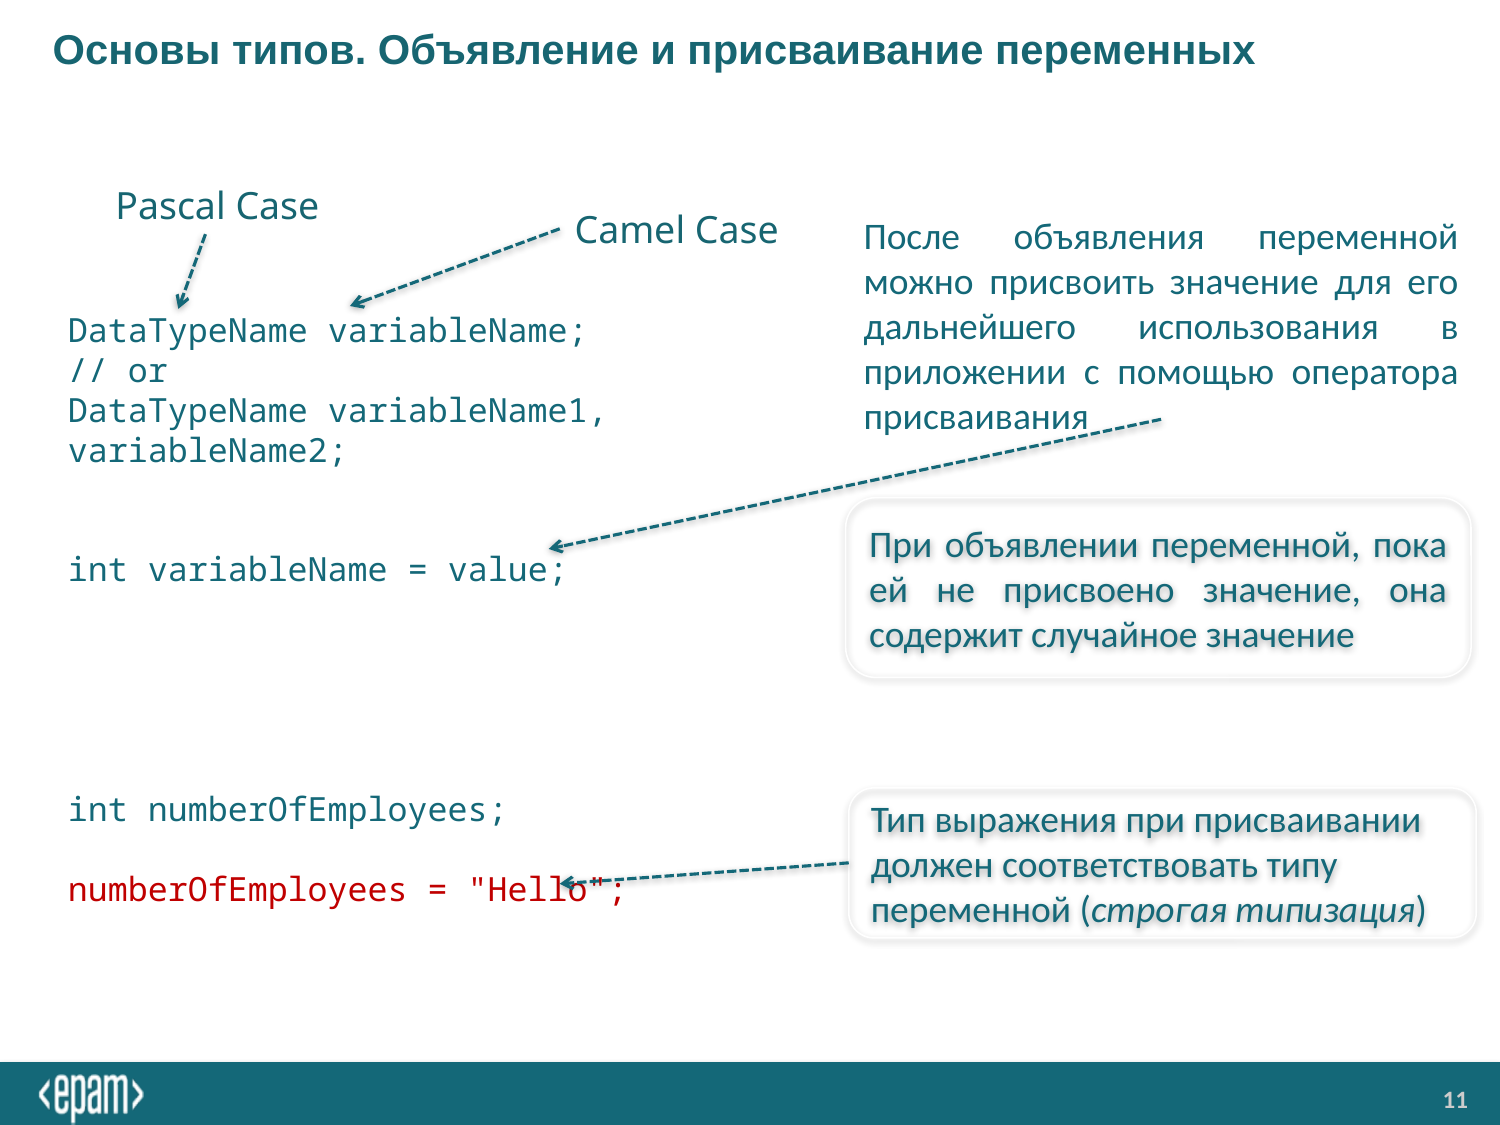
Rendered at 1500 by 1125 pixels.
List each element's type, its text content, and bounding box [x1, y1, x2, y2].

title Основы типов. Объявление и присваивание переменных [0, 0, 1500, 95]
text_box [23, 174, 1477, 939]
picture [38, 1074, 144, 1125]
